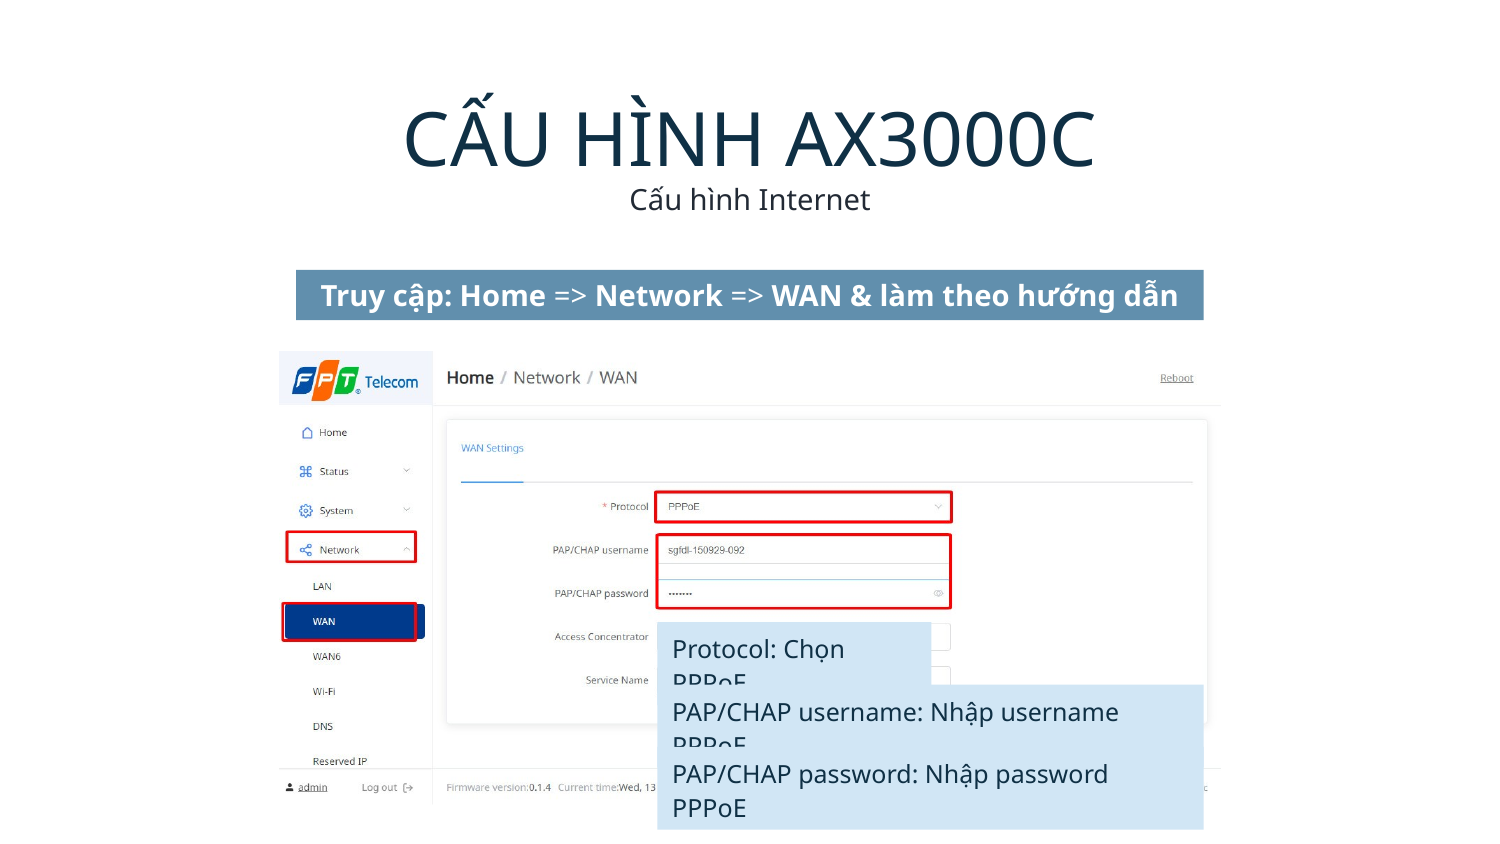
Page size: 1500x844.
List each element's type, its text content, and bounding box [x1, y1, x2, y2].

text_box CẤU HÌNH AX3000C [387, 83, 1112, 189]
text_box Truy cập: Home => Network => WAN & làm theo hướng dẫn [296, 270, 1204, 320]
picture [279, 351, 1221, 805]
text_box PAP/CHAP password: Nhập password PPPoE [657, 805, 1204, 830]
text_box Cấu hình Internet [614, 189, 886, 224]
